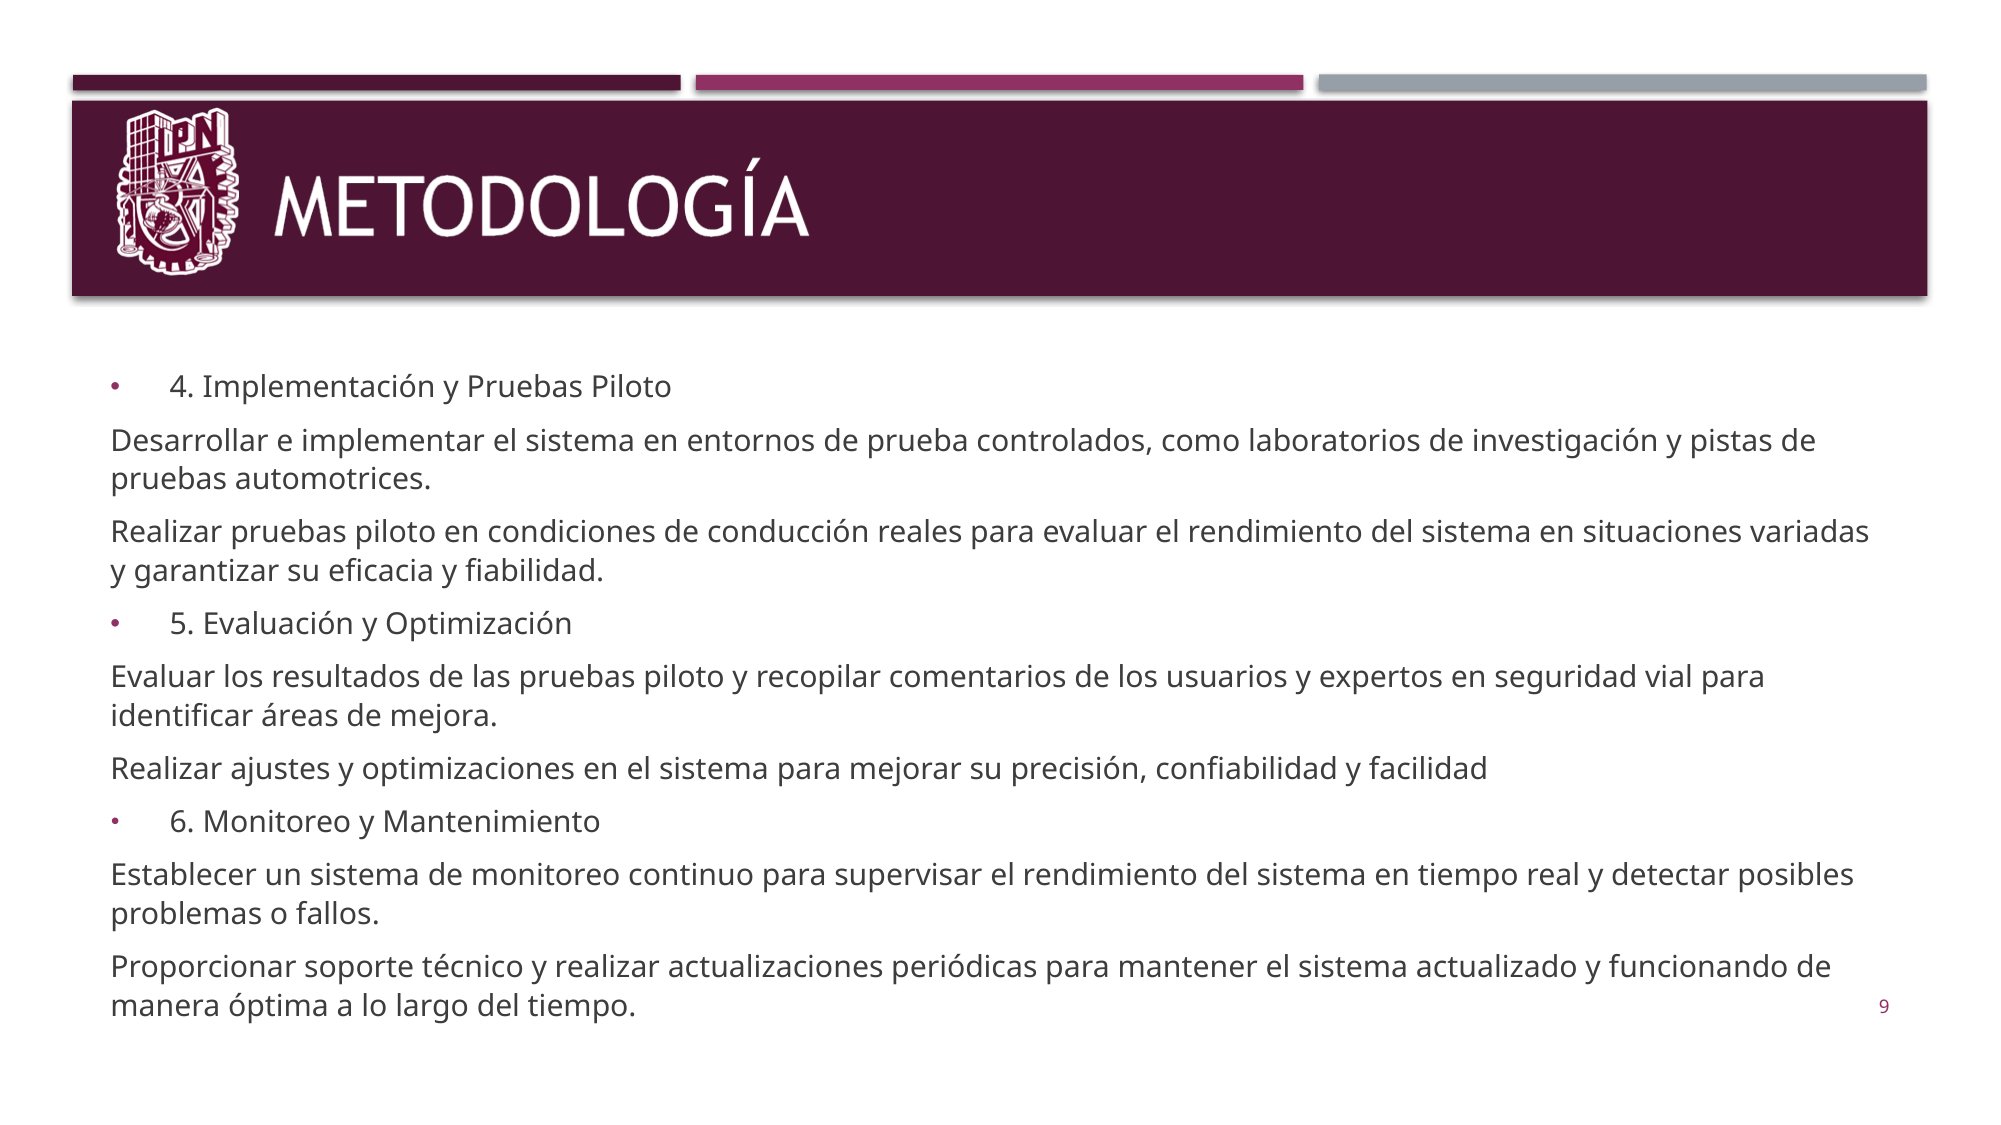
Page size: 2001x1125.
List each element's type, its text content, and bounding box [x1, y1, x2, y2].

picture [116, 107, 1368, 307]
slide_number 9 [1732, 977, 1905, 1037]
list 4. Implementación y Pruebas Piloto Desarrollar e implementar el sistema en entornos de prueba controlados, como laboratorios de investigación y pistas de pruebas automotrices. Realizar pruebas piloto en condiciones de conducción reales para evaluar el rendimiento del sistema en situaciones variadas y garantizar su eficacia y fiabilidad. 5. Evaluación y Optimización Evaluar los resultados de las pruebas piloto y recopilar comentarios de los usuarios y expertos en seguridad vial para identificar áreas de mejora. Realizar ajustes y optimizaciones en el sistema para mejorar su precisión, confiabilidad y facilidad 6. Monitoreo y Mantenimiento Establecer un sistema de monitoreo continuo para supervisar el rendimiento del sistema en tiempo real y detectar posibles problemas o fallos. Proporcionar soporte técnico y realizar actualizaciones periódicas para mantener el sistema actualizado y funcionando de manera óptima a lo largo del tiempo. [95, 357, 1905, 1082]
